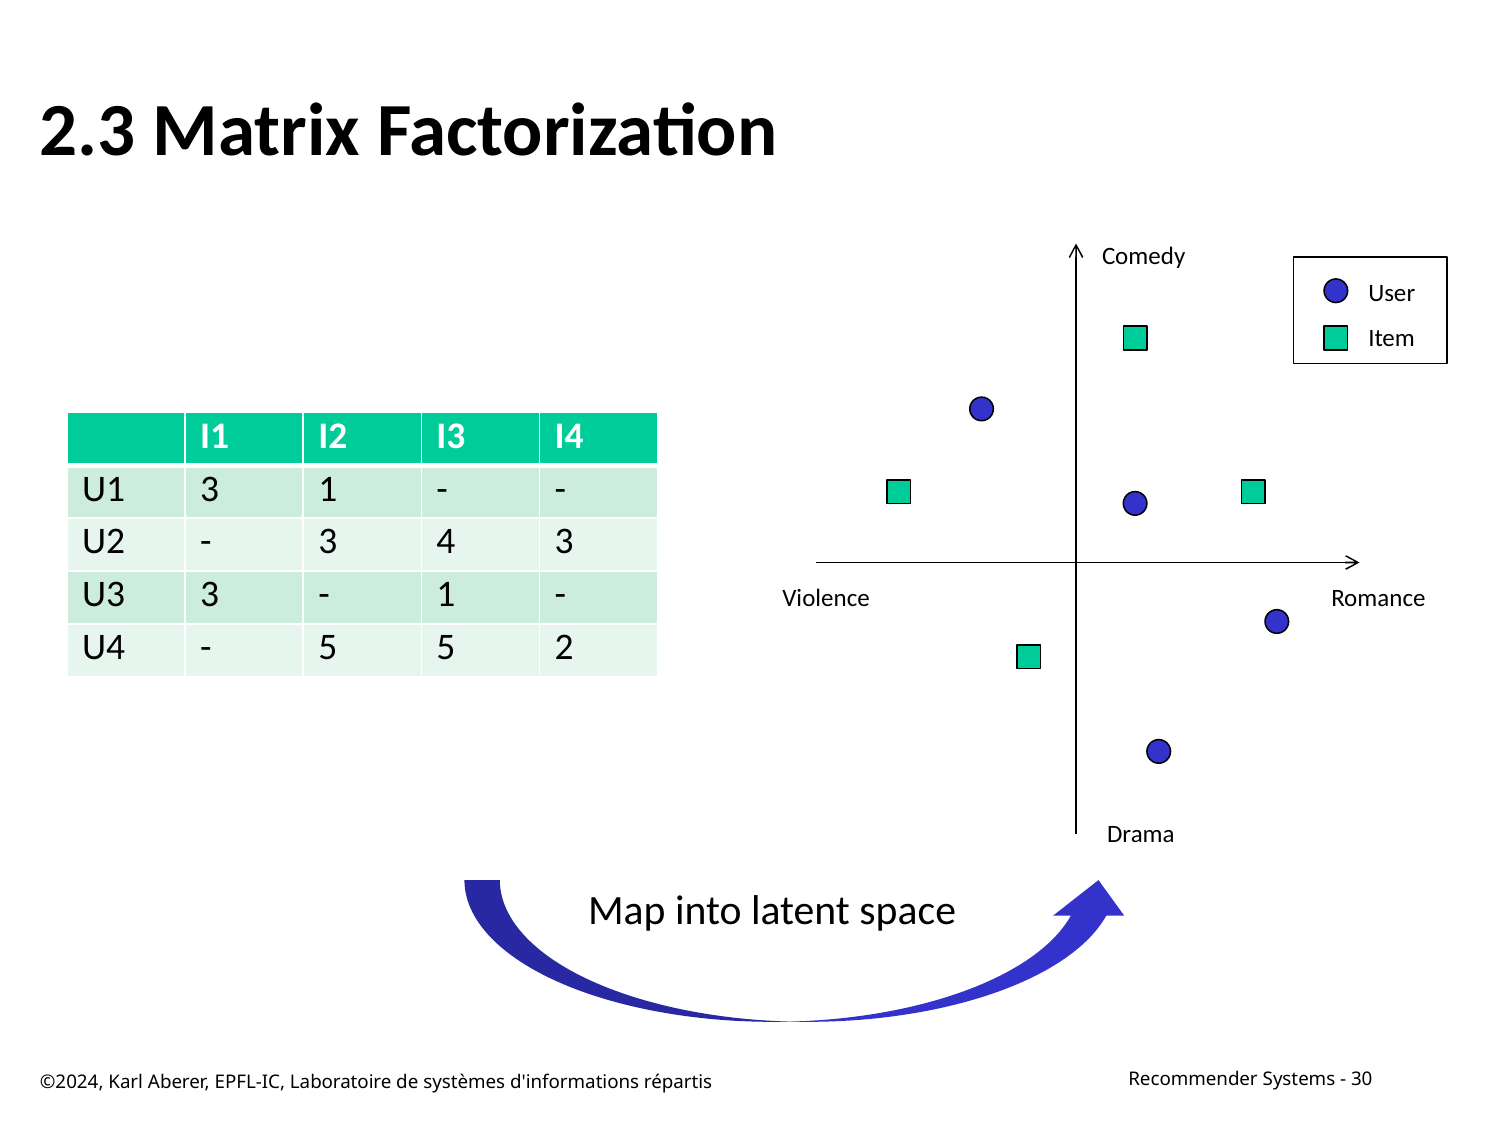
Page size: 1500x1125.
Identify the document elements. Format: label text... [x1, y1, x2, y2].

table_cell - [540, 468, 657, 517]
table_cell - [422, 468, 539, 517]
table_cell 2 [540, 625, 657, 676]
table_cell U2 [68, 519, 184, 570]
text_box [464, 880, 1125, 1022]
table_cell U1 [68, 468, 184, 517]
table_cell 3 [540, 519, 657, 570]
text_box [766, 231, 1448, 857]
table_cell - [540, 572, 657, 623]
table_cell 5 [304, 625, 421, 676]
table_header I2 [304, 413, 421, 463]
table_cell 4 [422, 519, 539, 570]
table_cell 1 [304, 468, 421, 517]
table_header I4 [540, 413, 657, 463]
table_cell 3 [304, 519, 421, 570]
table_cell - [304, 572, 421, 623]
table_cell - [186, 519, 302, 570]
table_cell 1 [422, 572, 539, 623]
table_cell U4 [68, 625, 184, 676]
footer ©2024, Karl Aberer, EPFL-IC, Laboratoire de systèmes d'informations répartis [24, 1062, 988, 1101]
table_cell - [186, 625, 302, 676]
table_cell 5 [422, 625, 539, 676]
text_box Map into latent space [573, 875, 972, 940]
title 2.3 Matrix Factorization [24, 49, 1388, 201]
table_cell 3 [186, 468, 302, 517]
table_header I3 [422, 413, 539, 463]
table_cell U3 [68, 572, 184, 623]
table_cell 3 [186, 572, 302, 623]
table_header I1 [186, 413, 302, 463]
table_header [68, 413, 184, 463]
